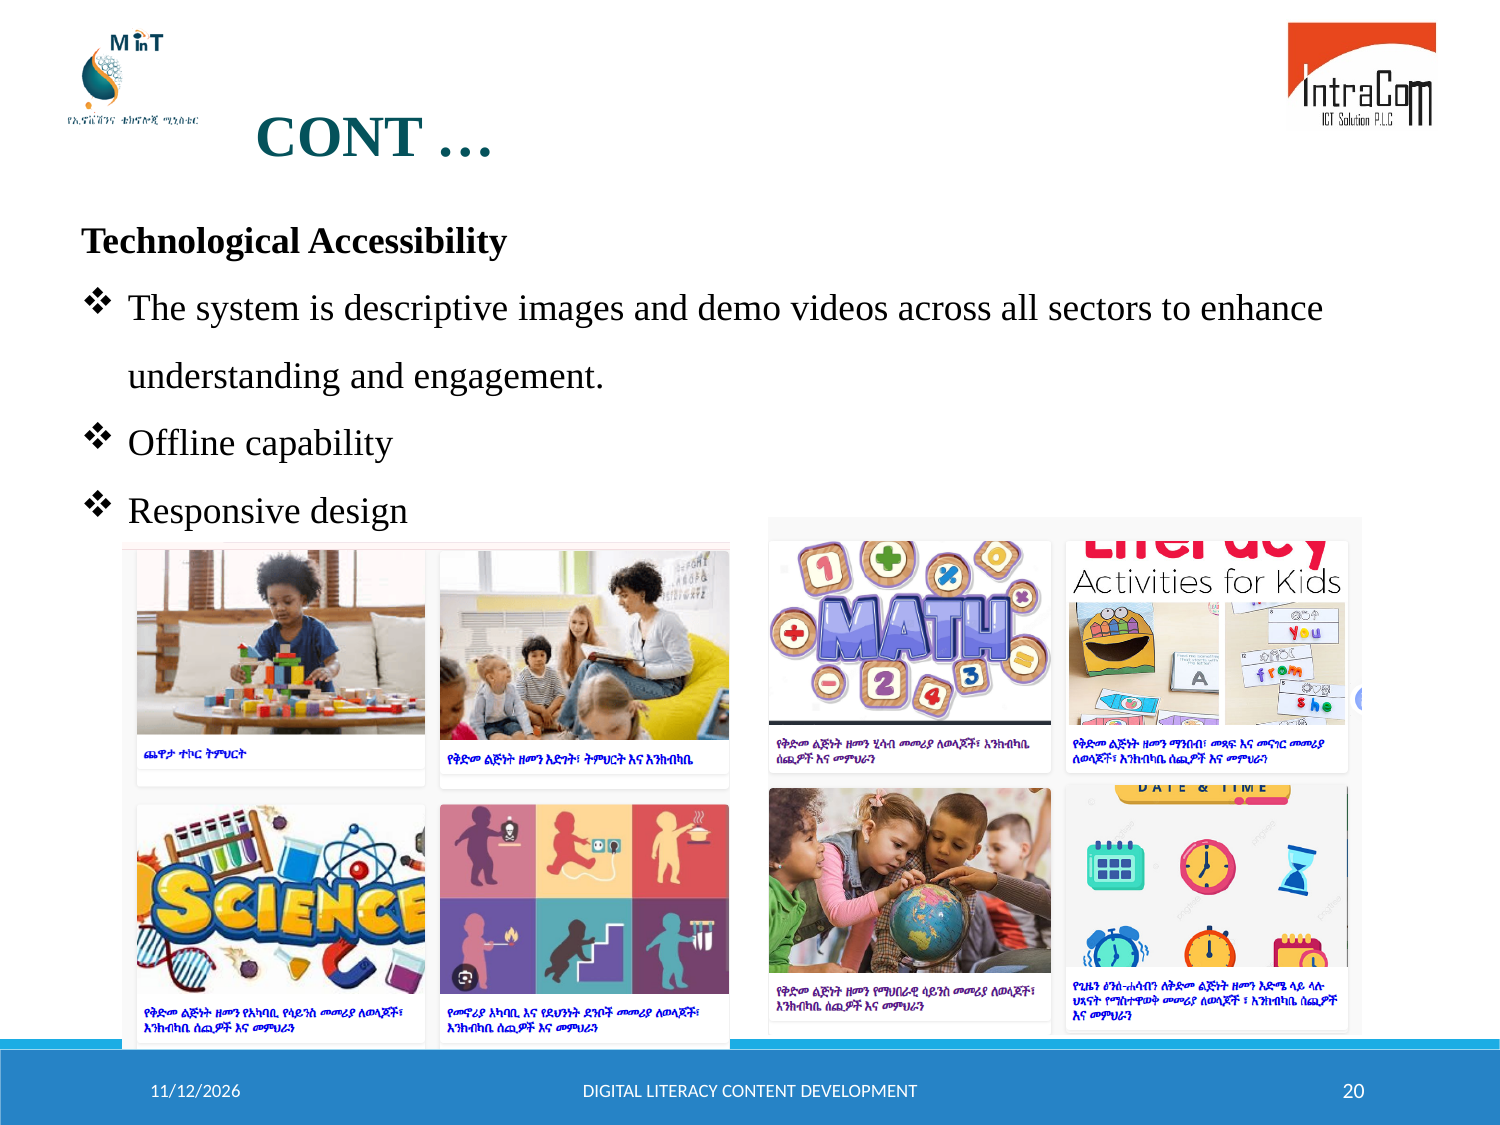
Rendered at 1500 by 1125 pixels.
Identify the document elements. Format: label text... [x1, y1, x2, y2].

footer Digital literacy content development [453, 1059, 1047, 1120]
picture [1285, 18, 1439, 132]
slide_number 20 [1218, 1059, 1380, 1120]
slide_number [135, 1059, 440, 1120]
text_box Technological Accessibility The system is descriptive images and demo videos across all sectors to enhance understanding and engagement. Offline capability Responsive design [66, 185, 1373, 539]
picture [768, 516, 1363, 1036]
text_box CONT … [240, 90, 525, 176]
picture [65, 27, 205, 132]
picture [122, 542, 731, 1049]
